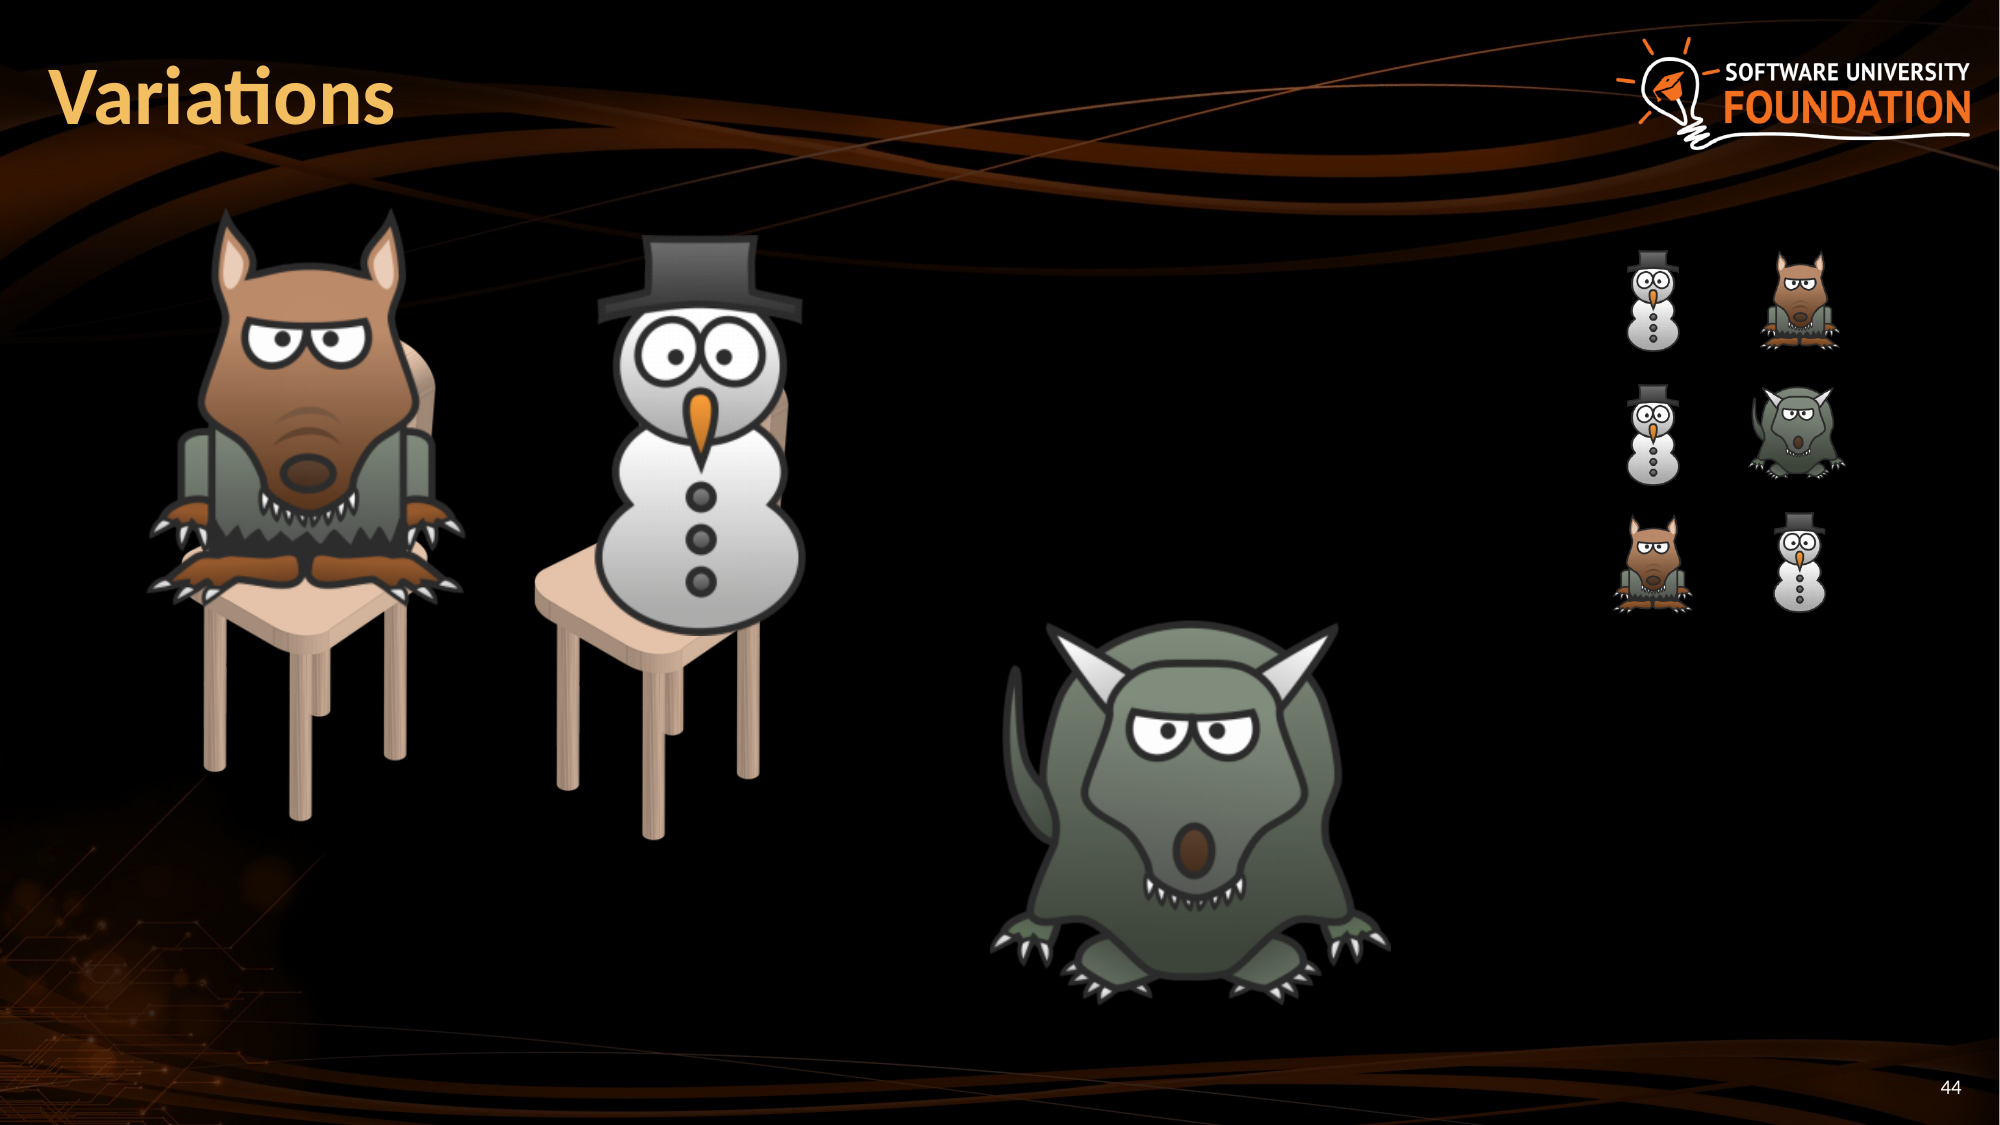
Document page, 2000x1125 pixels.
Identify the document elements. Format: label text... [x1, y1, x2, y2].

text_box Variations [30, 6, 1602, 189]
picture [0, 0, 2000, 1125]
text_box <number> [1897, 1070, 1968, 1103]
